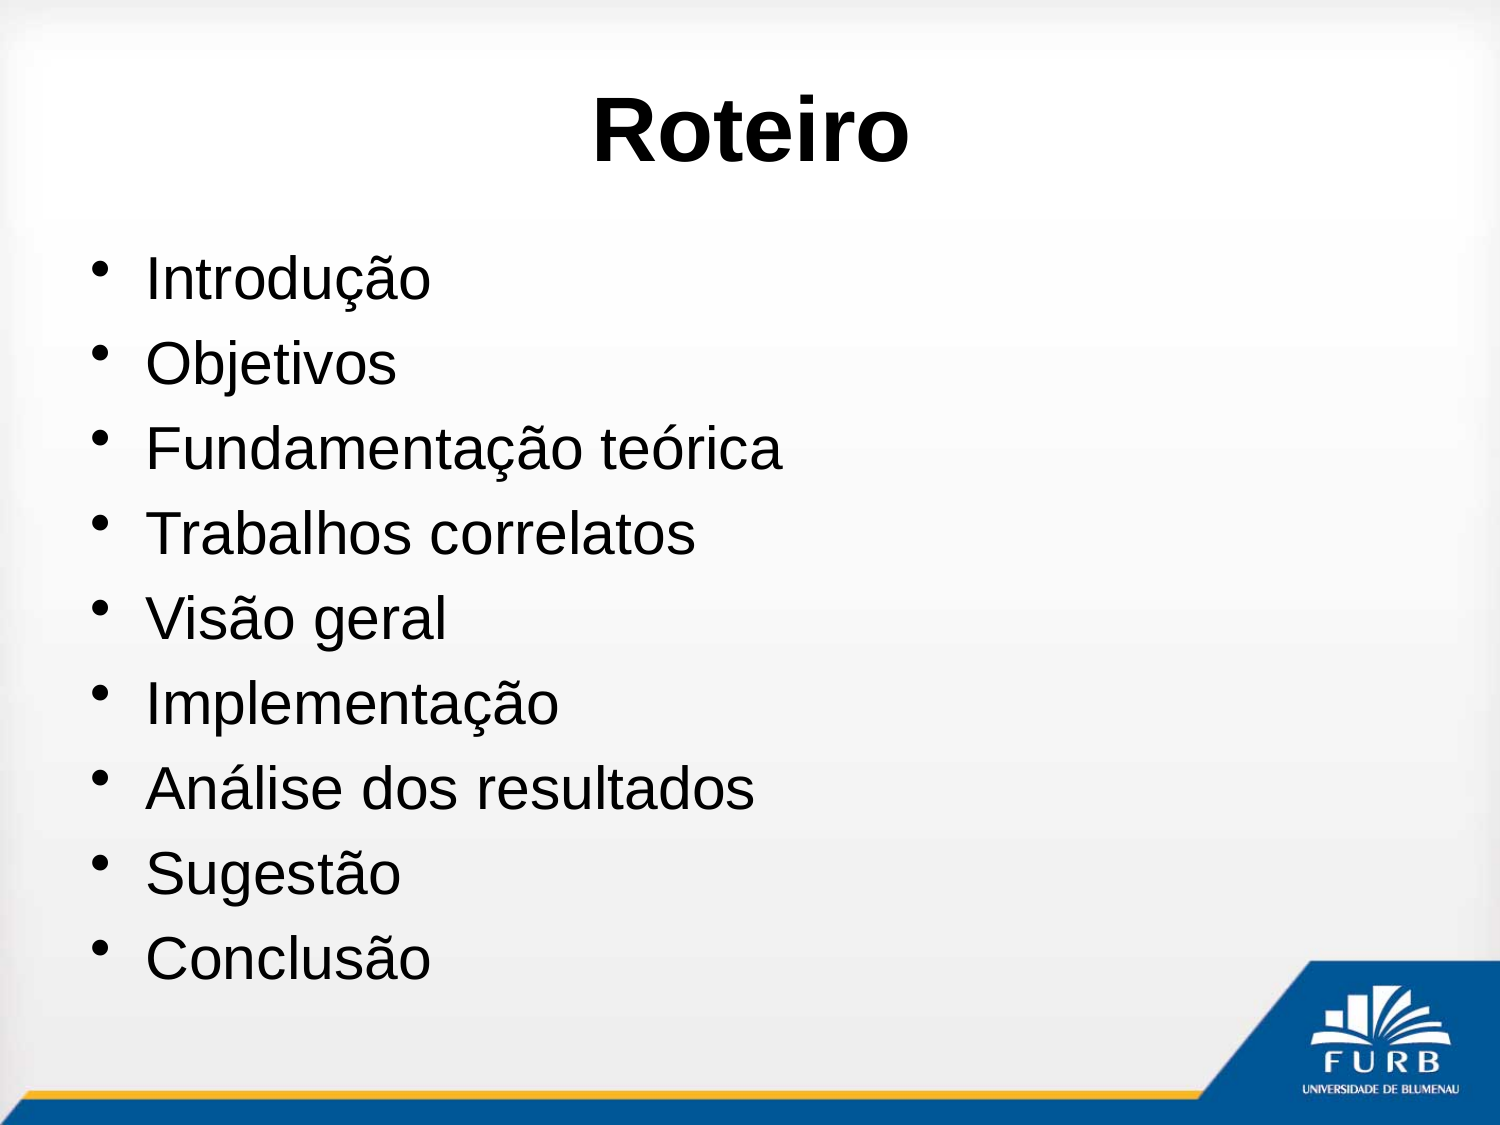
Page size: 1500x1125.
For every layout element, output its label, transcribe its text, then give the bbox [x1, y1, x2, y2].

title Roteiro [76, 30, 1427, 219]
picture [0, 0, 1500, 1125]
list Introdução Objetivos Fundamentação teórica Trabalhos correlatos Visão geral Implementação Análise dos resultados Sugestão Conclusão [74, 231, 1426, 1000]
